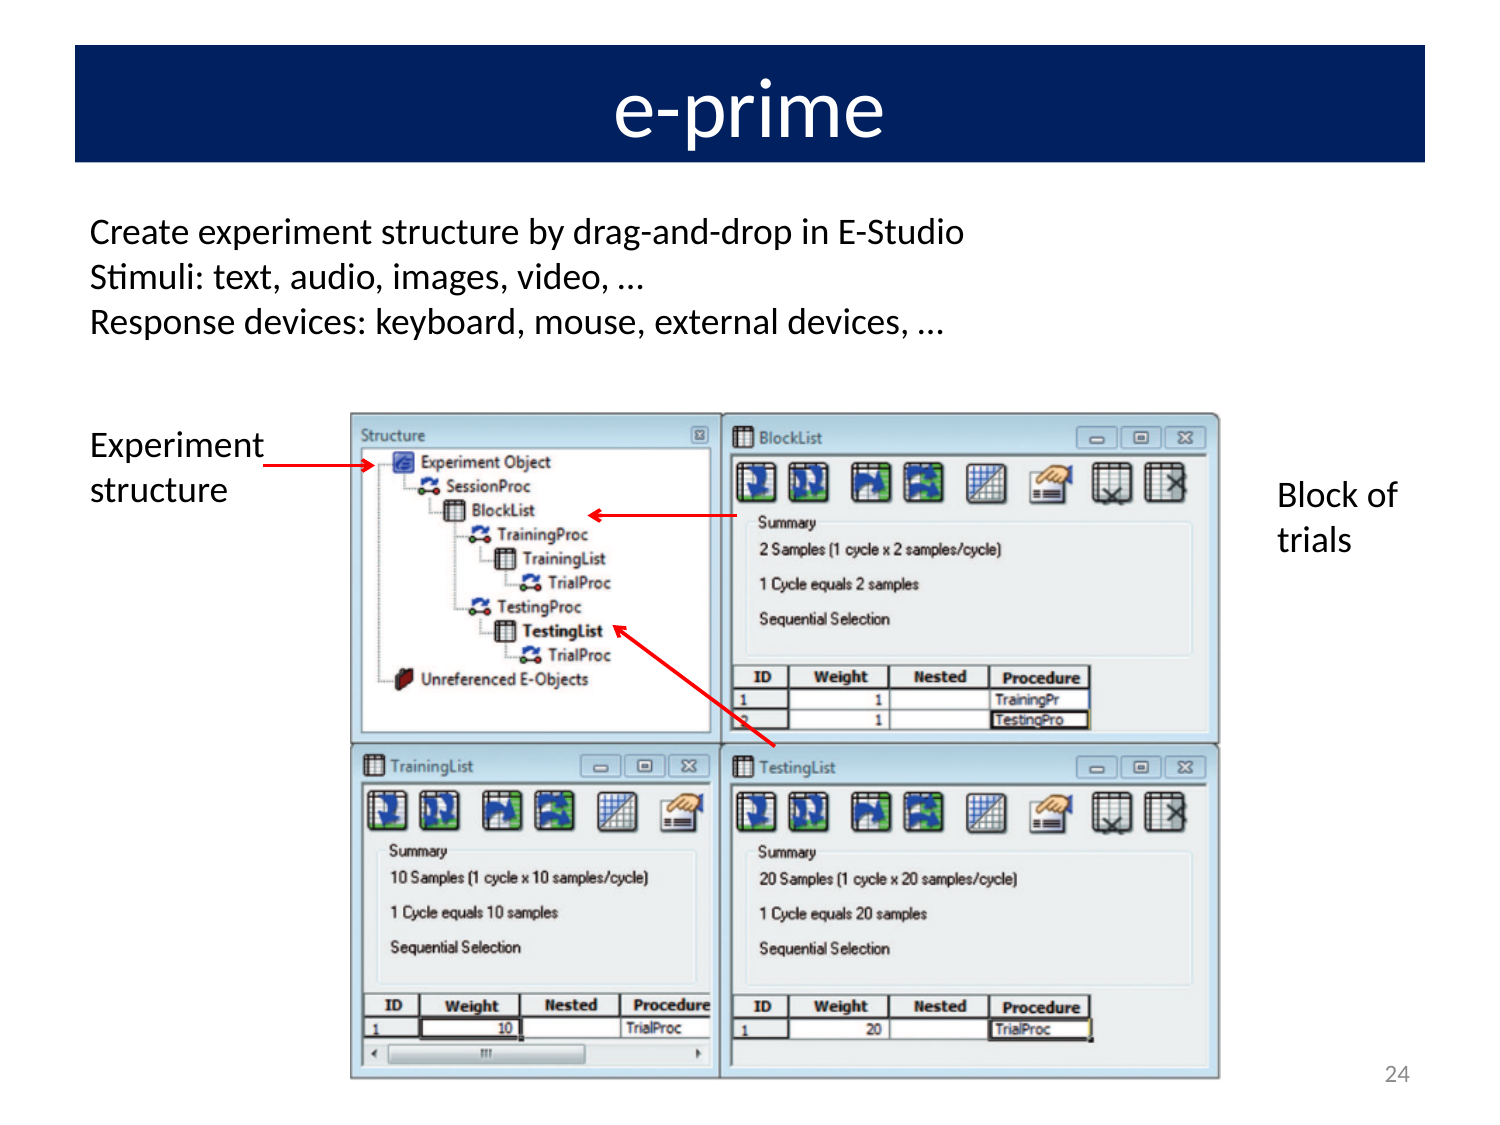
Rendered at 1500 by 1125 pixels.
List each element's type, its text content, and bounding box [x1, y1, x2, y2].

text_box Create experiment structure by drag-and-drop in E-Studio Stimuli: text, audio, images, video, … Response devices: keyboard, mouse, external devices, … [74, 199, 1425, 350]
title e-prime [75, 45, 1425, 163]
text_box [612, 624, 776, 747]
slide_number 24 [1074, 1042, 1425, 1103]
text_box Experiment structure [74, 412, 288, 518]
picture [349, 412, 1221, 1081]
text_box Block of trials [1262, 462, 1425, 568]
